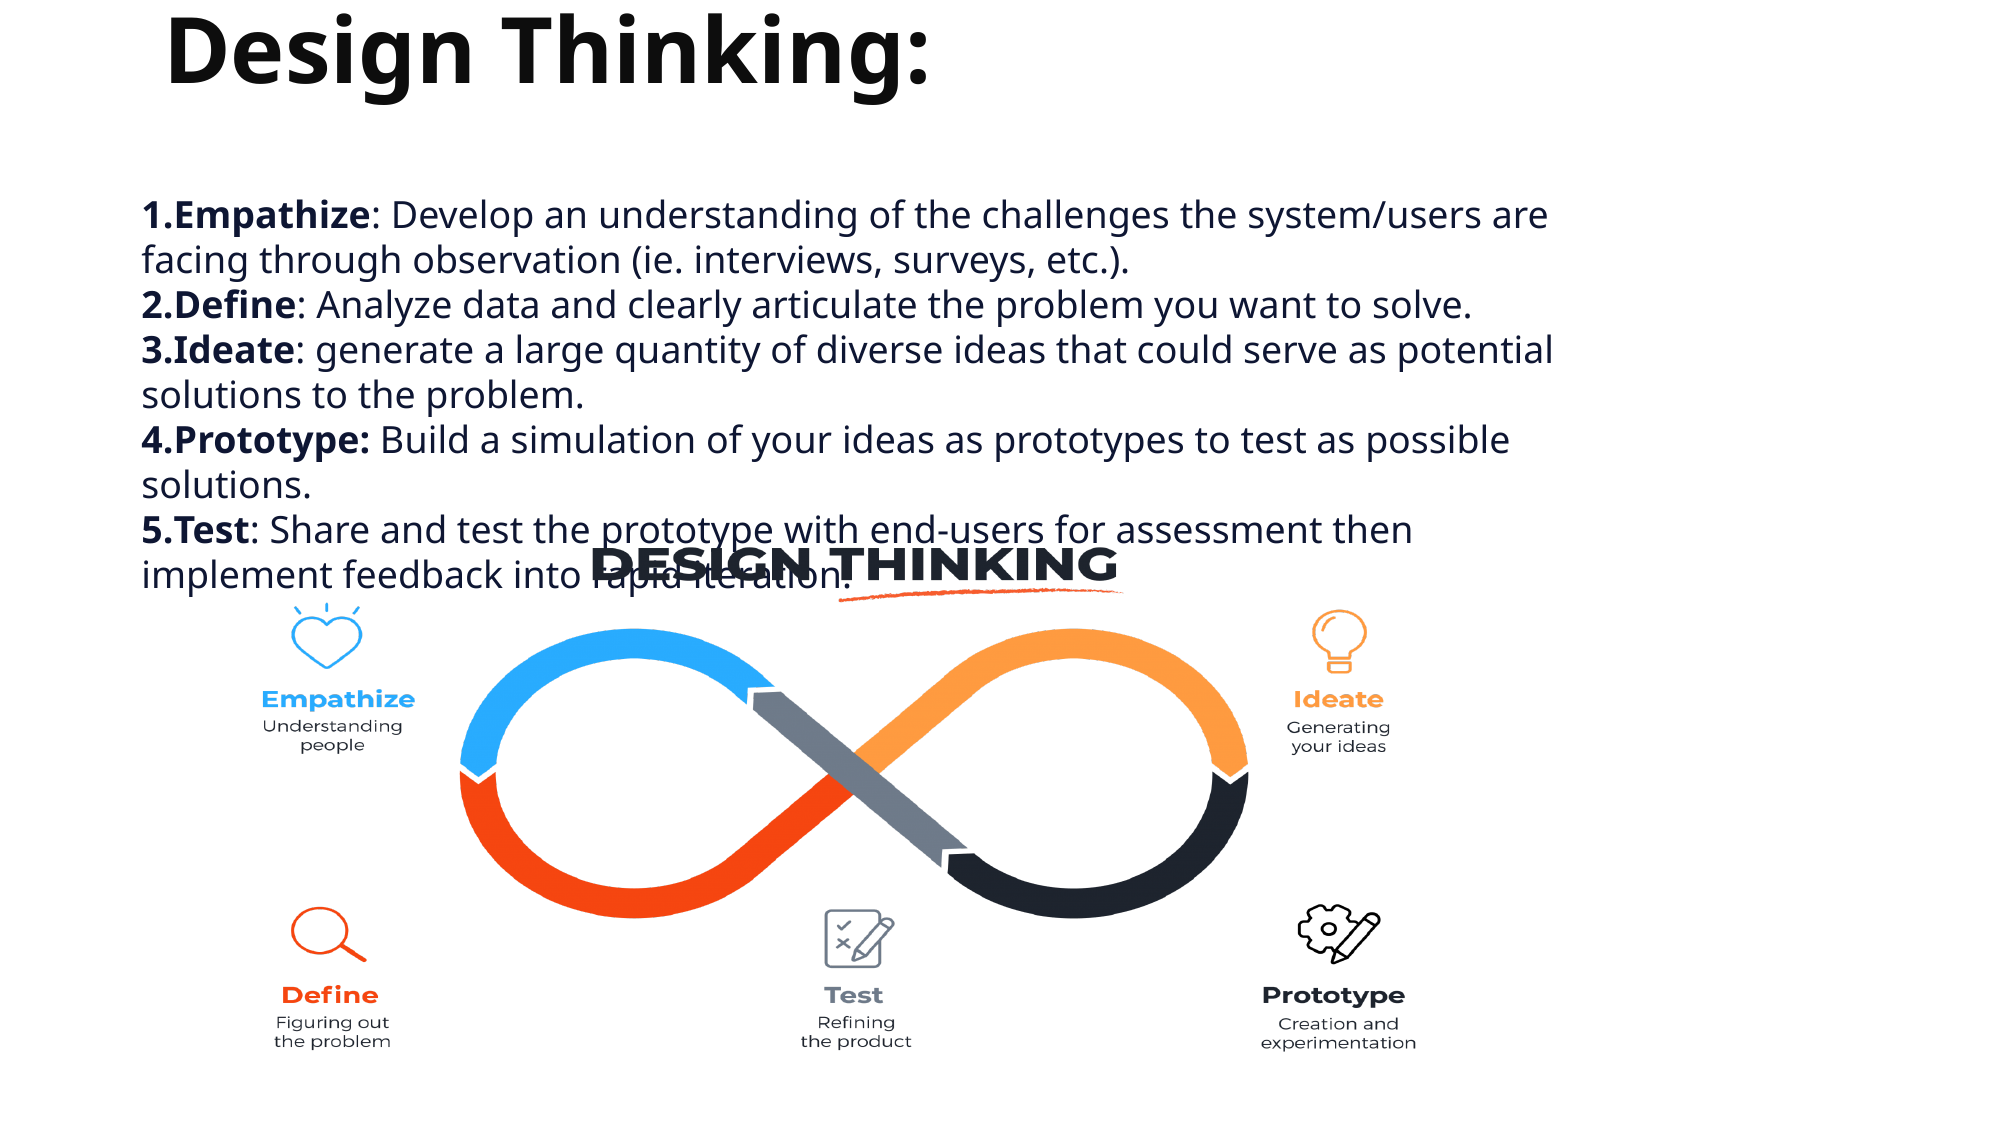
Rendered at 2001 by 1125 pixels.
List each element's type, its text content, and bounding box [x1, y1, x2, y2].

picture [212, 512, 1482, 1098]
text_box Empathize: Develop an understanding of the challenges the system/users are facing through observation (ie. interviews, surveys, etc.). Define: Analyze data and clearly articulate the problem you want to solve. Ideate: generate a large quantity of diverse ideas that could serve as potential solutions to the problem. Prototype: Build a simulation of your ideas as prototypes to test as possible solutions. Test: Share and test the prototype with end-users for assessment then implement feedback into rapid iteration. [126, 183, 1617, 604]
title Design Thinking: [148, 0, 1874, 218]
